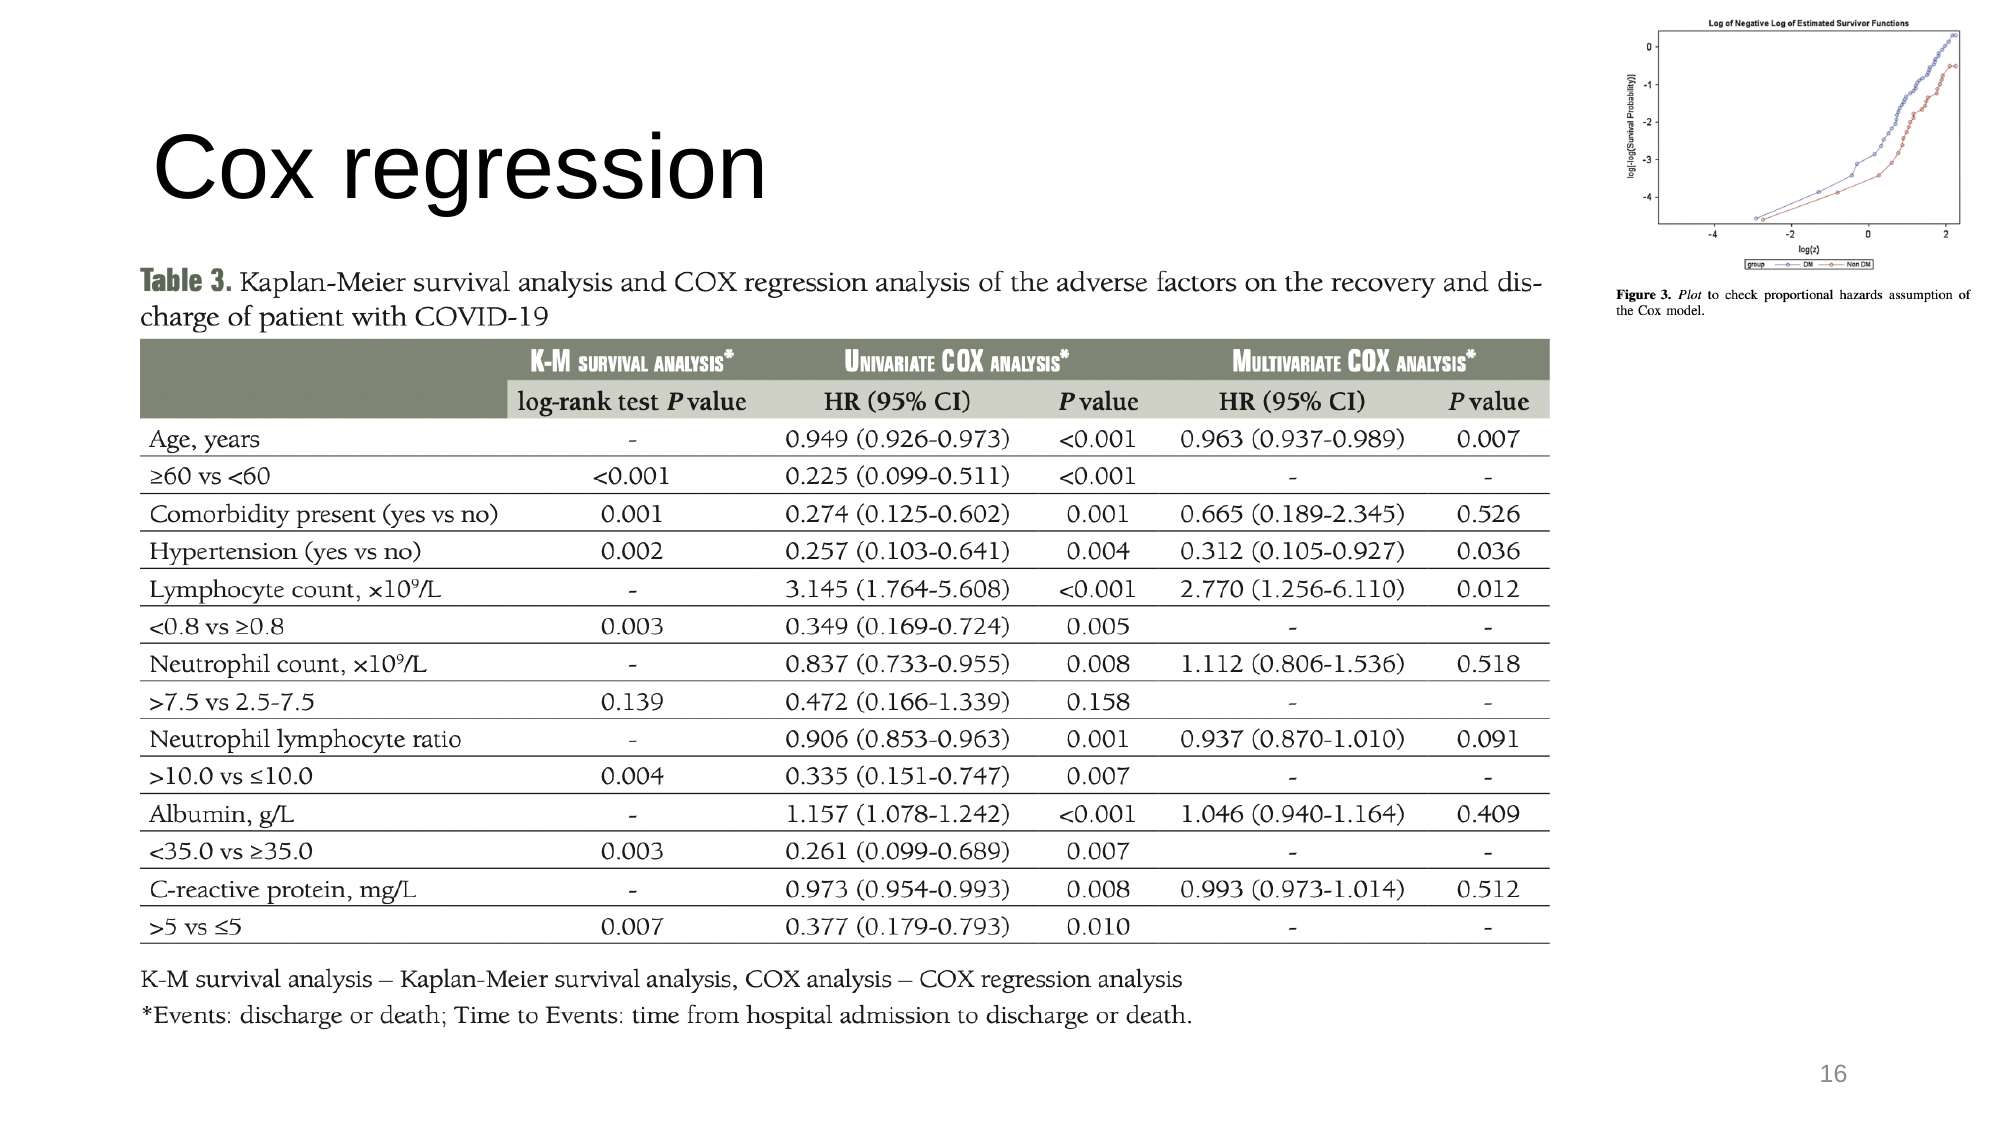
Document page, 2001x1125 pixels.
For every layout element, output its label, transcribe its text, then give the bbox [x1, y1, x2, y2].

title Cox regression [137, 59, 1591, 248]
picture [121, 0, 2000, 1043]
slide_number 16 [1412, 1042, 1863, 1103]
